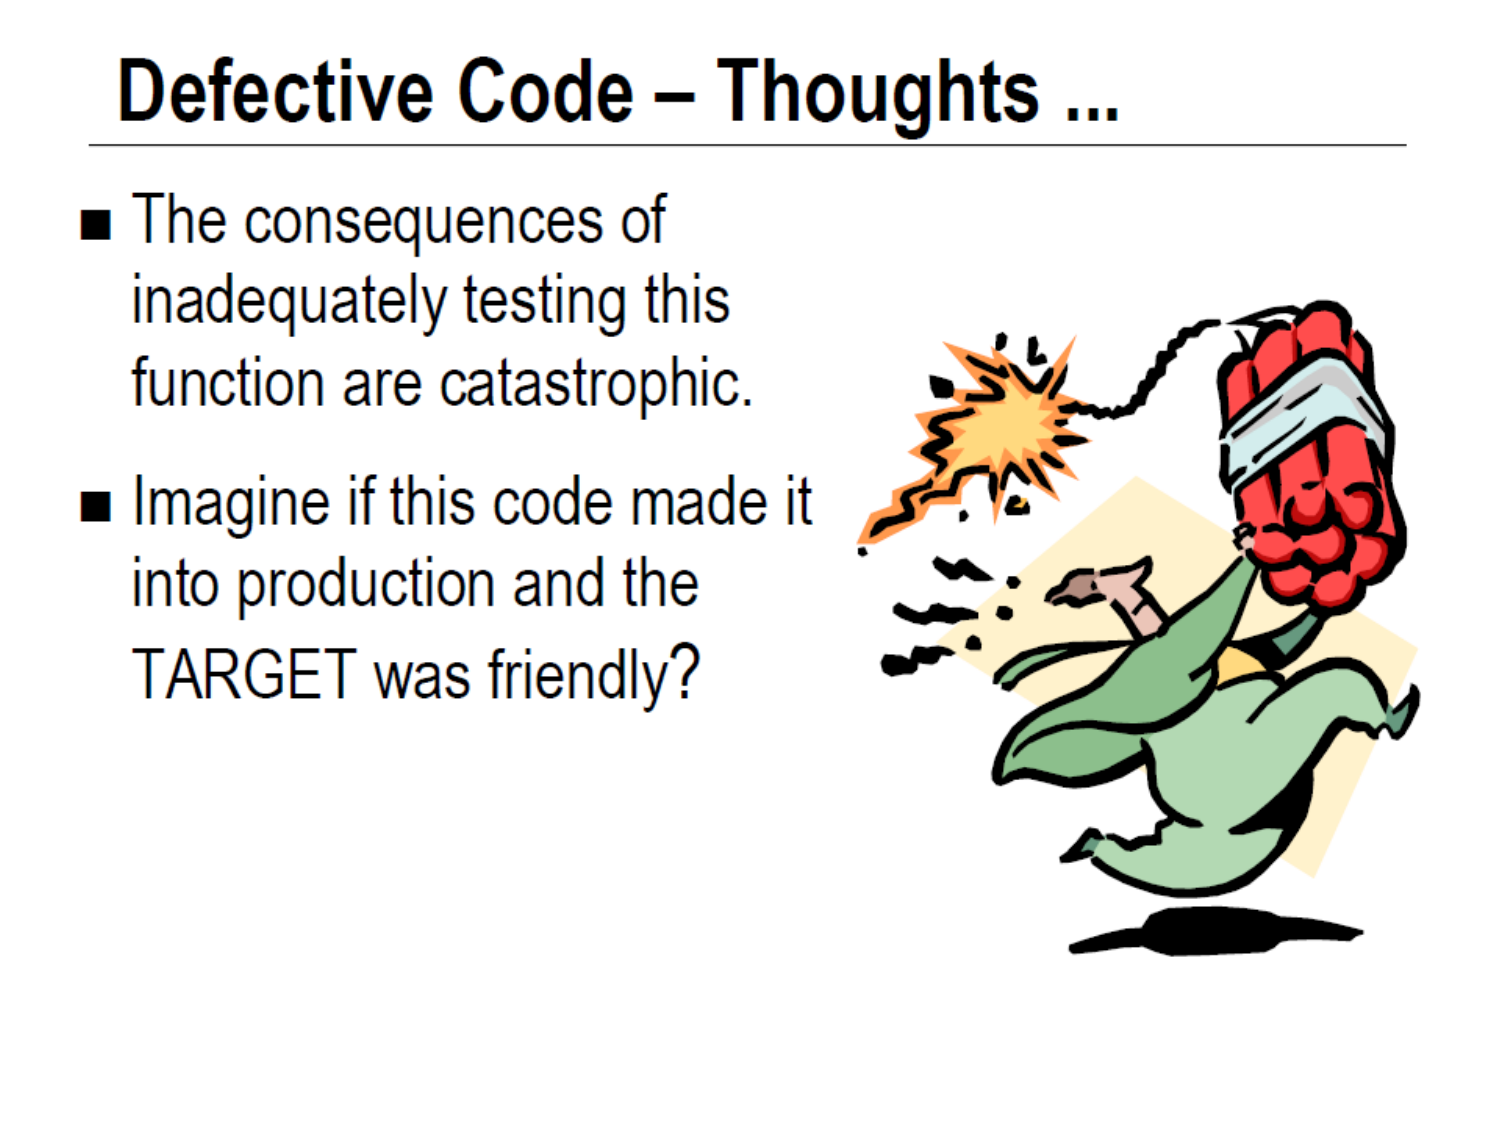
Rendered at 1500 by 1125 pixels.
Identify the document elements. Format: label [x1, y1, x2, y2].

picture [49, 49, 1432, 971]
